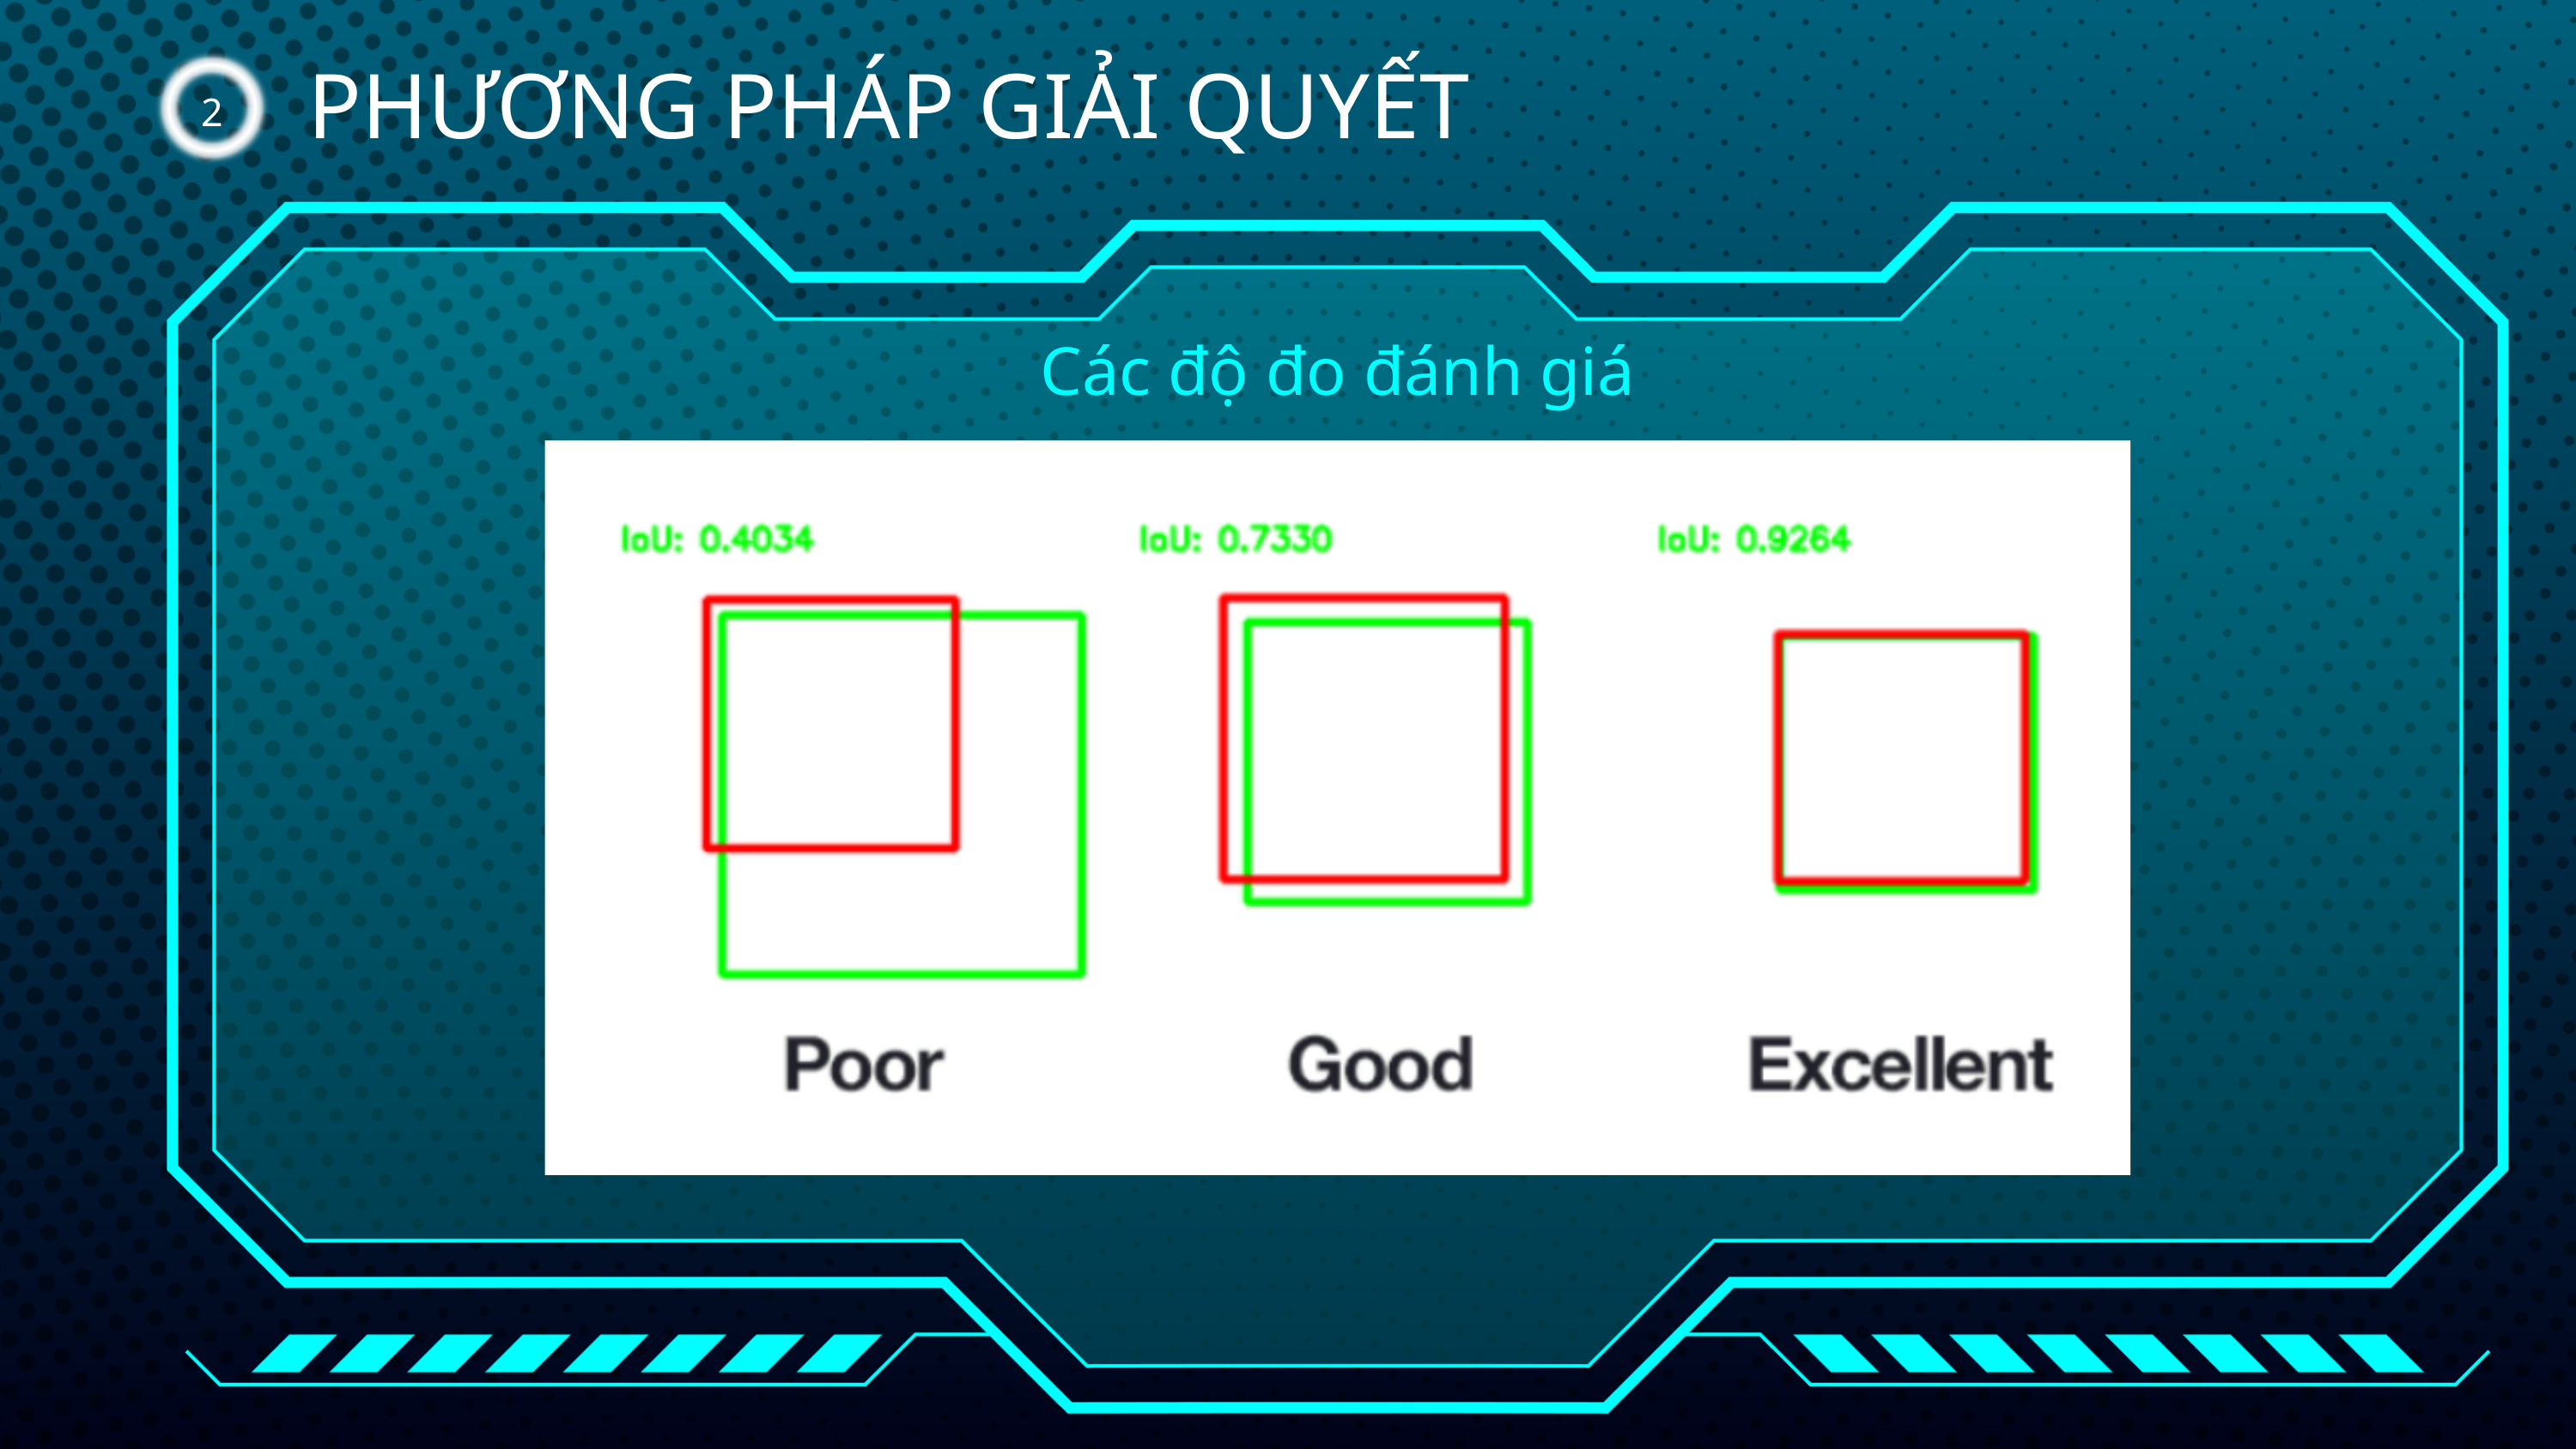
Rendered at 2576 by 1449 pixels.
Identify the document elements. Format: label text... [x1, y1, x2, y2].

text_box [153, 48, 271, 167]
text_box PHƯƠNG PHÁP GIẢI QUYẾT [307, 31, 1595, 157]
text_box Các độ đo đánh giá [921, 315, 1754, 409]
text_box [544, 440, 2131, 1175]
text_box [167, 202, 2509, 1414]
text_box [0, 0, 2576, 1449]
